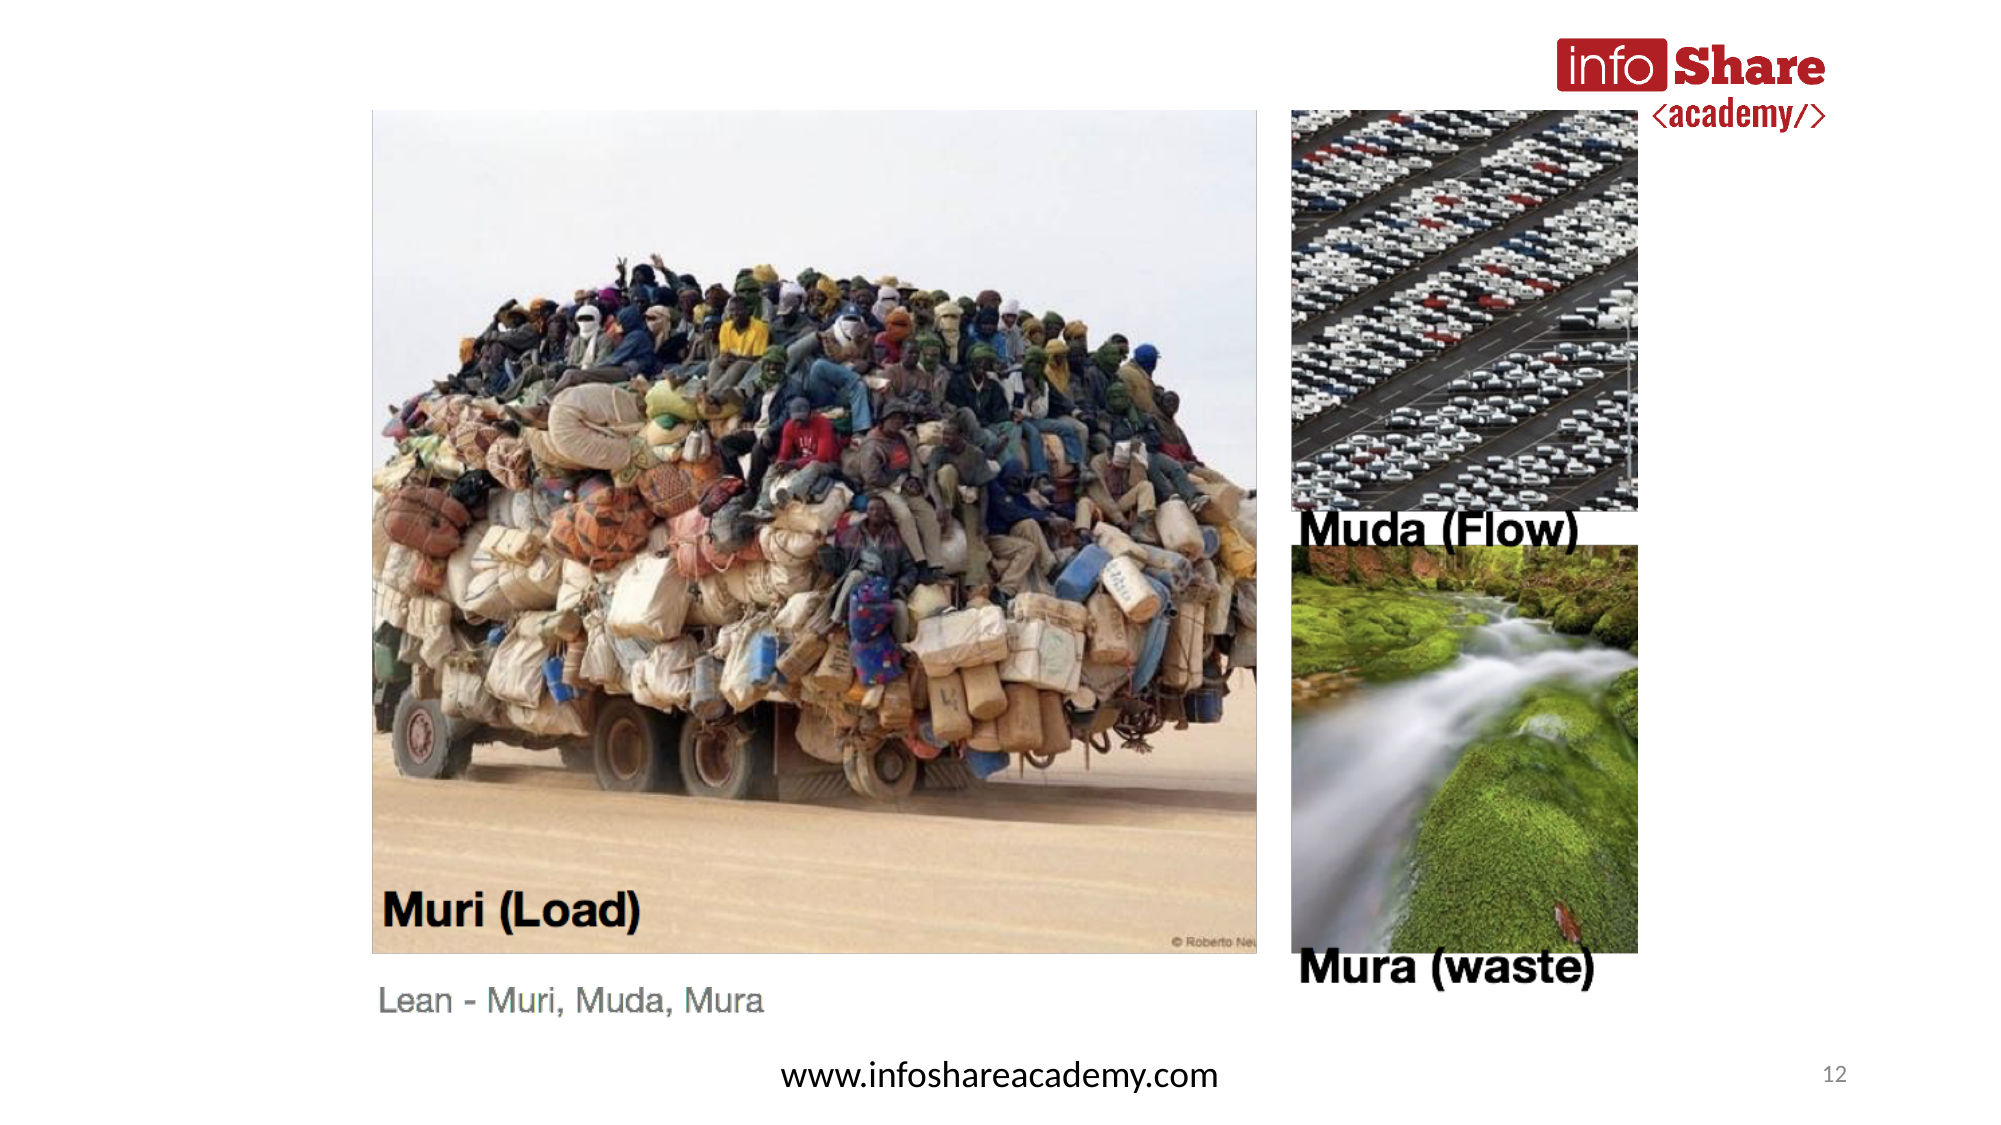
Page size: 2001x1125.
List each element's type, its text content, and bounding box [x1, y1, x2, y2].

picture [370, 0, 1865, 1073]
footer www.infoshareacademy.com [662, 1082, 1338, 1103]
slide_number 12 [1412, 1042, 1863, 1103]
